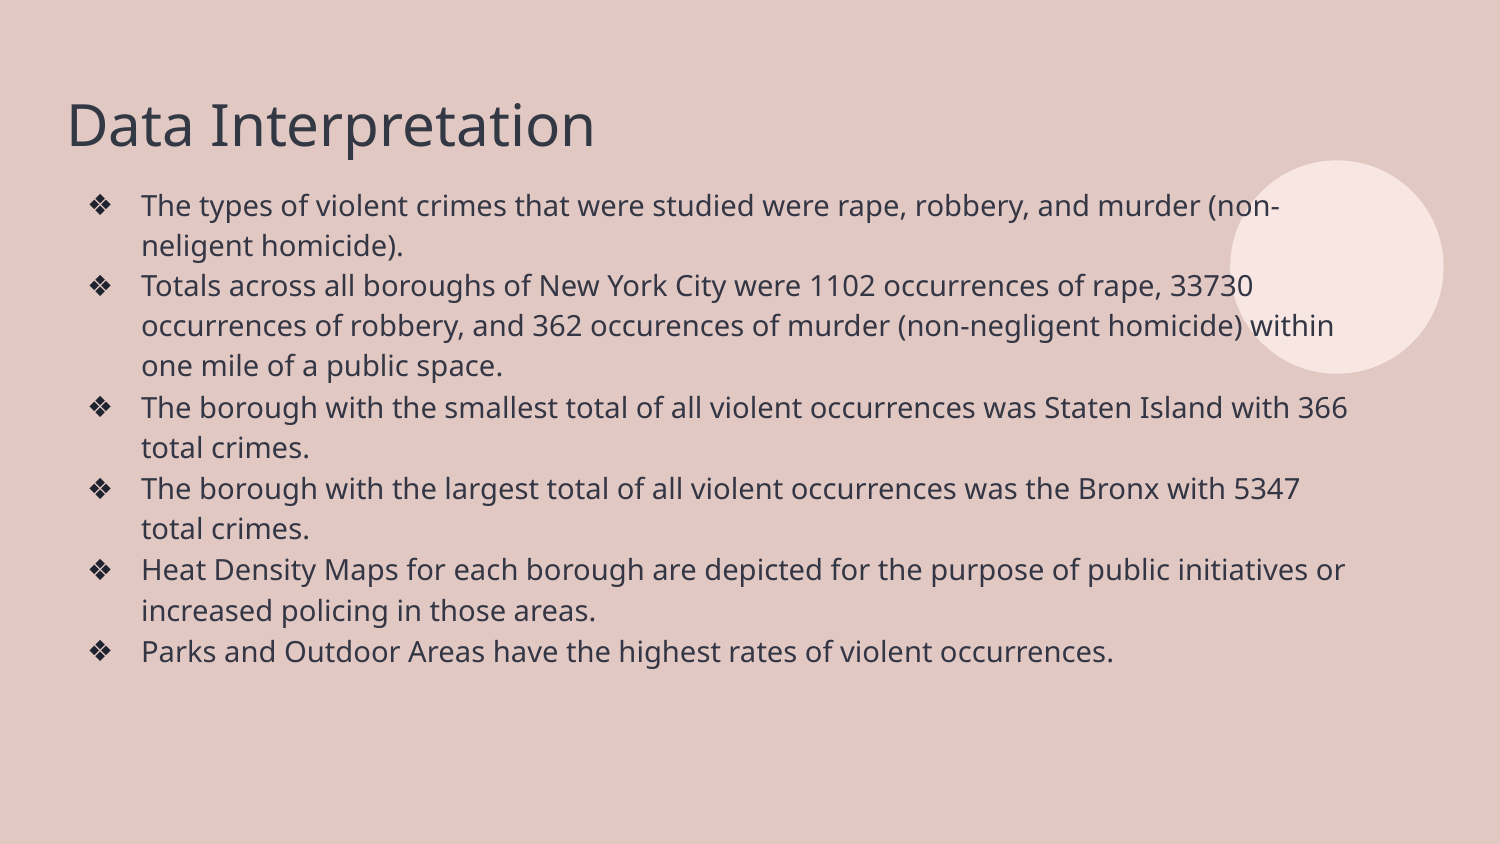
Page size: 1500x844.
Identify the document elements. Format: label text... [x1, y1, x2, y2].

list The types of violent crimes that were studied were rape, robbery, and murder (non-neligent homicide). Totals across all boroughs of New York City were 1102 occurrences of rape, 33730 occurrences of robbery, and 362 occurences of murder (non-negligent homicide) within one mile of a public space. The borough with the smallest total of all violent occurrences was Staten Island with 366 total crimes. The borough with the largest total of all violent occurrences was the Bronx with 5347 total crimes. Heat Density Maps for each borough are depicted for the purpose of public initiatives or increased policing in those areas. Parks and Outdoor Areas have the highest rates of violent occurrences. [51, 166, 1383, 787]
title Data Interpretation [51, 72, 1449, 167]
